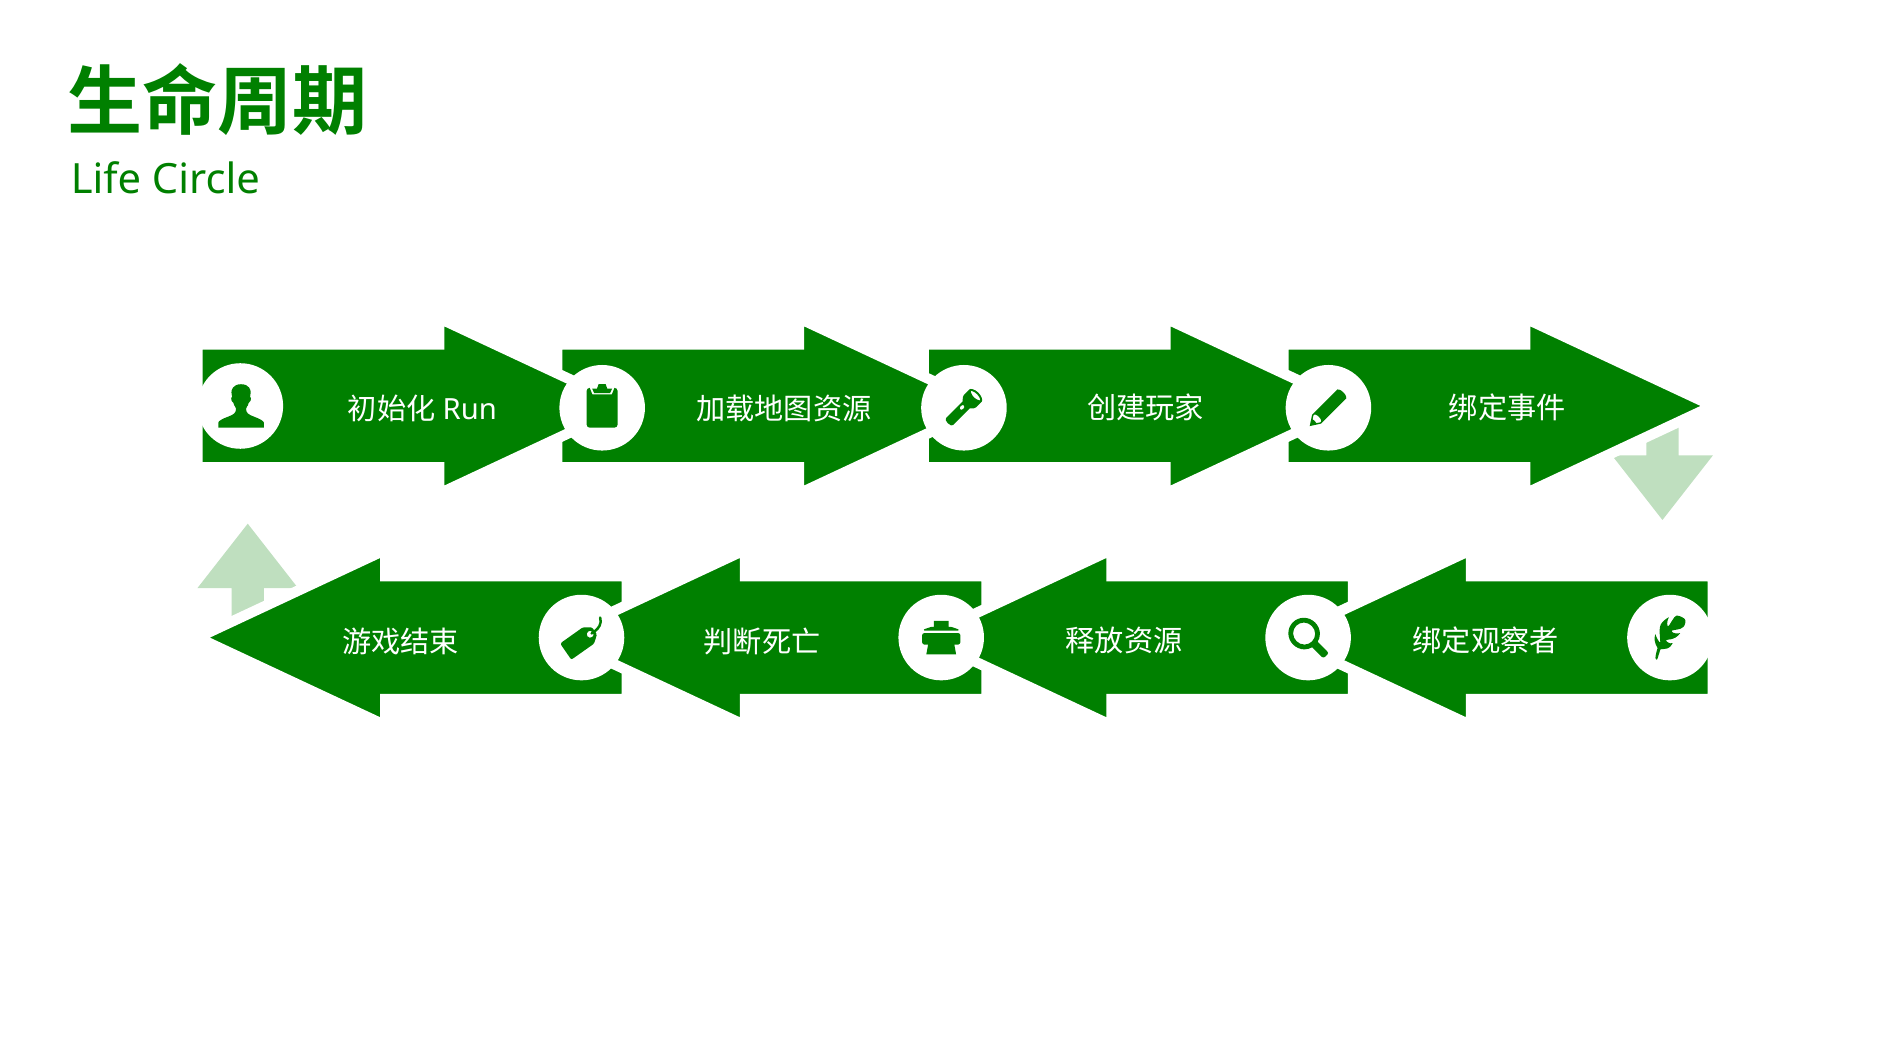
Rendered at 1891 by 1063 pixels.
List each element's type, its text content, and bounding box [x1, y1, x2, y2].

text_box 加载地图资源 [650, 390, 915, 426]
text_box [197, 426, 554, 494]
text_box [898, 594, 985, 681]
text_box [1612, 423, 1713, 520]
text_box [920, 364, 1007, 451]
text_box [1265, 594, 1352, 681]
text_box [197, 362, 284, 450]
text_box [1626, 594, 1713, 681]
text_box [923, 318, 1280, 389]
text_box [559, 364, 646, 451]
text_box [1285, 364, 1372, 451]
text_box 绑定事件 [1376, 389, 1647, 425]
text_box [50, 45, 662, 203]
text_box [989, 658, 1354, 726]
text_box 初始化Run [288, 390, 554, 426]
text_box 创建玩家 [1012, 389, 1280, 425]
text_box [629, 549, 987, 623]
text_box [197, 318, 554, 390]
text_box 游戏结束 [261, 623, 533, 659]
text_box [923, 425, 1280, 494]
text_box [197, 523, 299, 621]
text_box [197, 549, 627, 726]
text_box 绑定观察者 [1356, 622, 1621, 658]
text_box 判断死亡 [629, 623, 893, 659]
text_box [629, 659, 987, 726]
text_box [1283, 318, 1713, 494]
text_box [557, 426, 915, 494]
text_box 释放资源 [989, 622, 1259, 658]
text_box [989, 549, 1354, 622]
text_box [1356, 658, 1713, 726]
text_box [538, 594, 625, 681]
text_box [1356, 549, 1713, 622]
text_box [557, 318, 915, 390]
